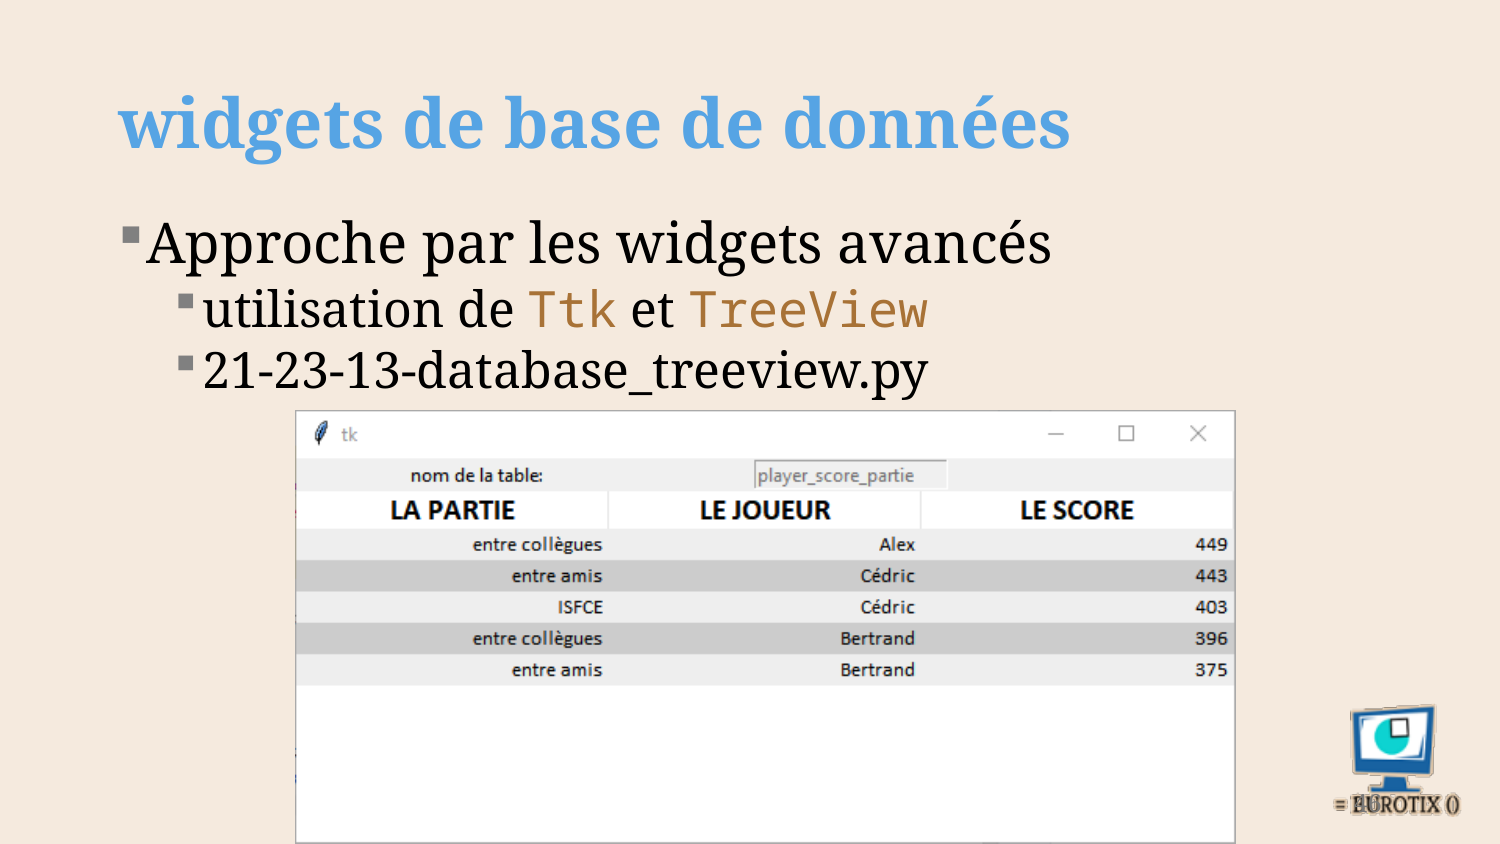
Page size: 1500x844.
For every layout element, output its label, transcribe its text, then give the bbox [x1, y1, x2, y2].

list Approche par les widgets avancés utilisation de Ttk et TreeView 21-23-13-database_treeview.py [103, 207, 1397, 760]
slide_number 46 [1237, 782, 1397, 828]
picture [295, 410, 1237, 844]
title widgets de base de données [103, 44, 1397, 207]
picture [1332, 703, 1462, 817]
